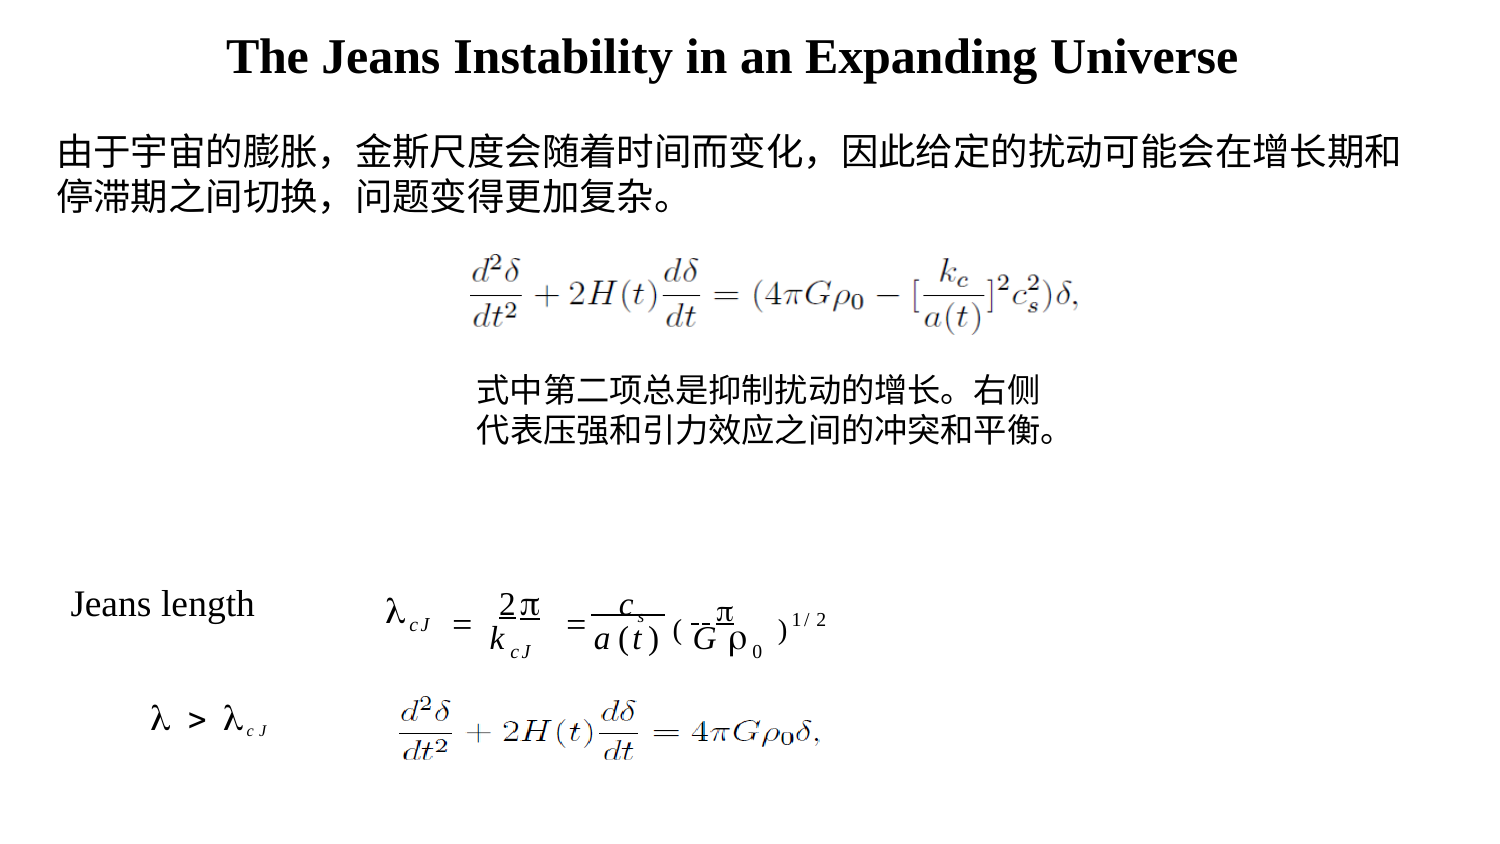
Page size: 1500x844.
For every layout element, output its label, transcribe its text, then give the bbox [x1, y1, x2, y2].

text_box 0 [750, 645, 768, 663]
text_box 式中第二项总是抑制扰动的增长。右侧代表压强和引力效应之间的冲突和平衡。 [453, 362, 1106, 457]
text_box Jeans length [68, 577, 258, 625]
picture [470, 254, 1079, 335]
text_box (  )1/ 2 [666, 568, 830, 645]
text_box cJ [407, 610, 435, 636]
picture [399, 696, 820, 760]
title The Jeans Instability in an Expanding Universe [223, 21, 1243, 165]
text_box  2  cs [442, 562, 650, 640]
text_box   cJ [144, 691, 278, 741]
text_box a(t) G [591, 610, 754, 658]
text_box cJ [508, 636, 536, 663]
text_box  [383, 583, 413, 631]
text_box k [487, 613, 513, 657]
